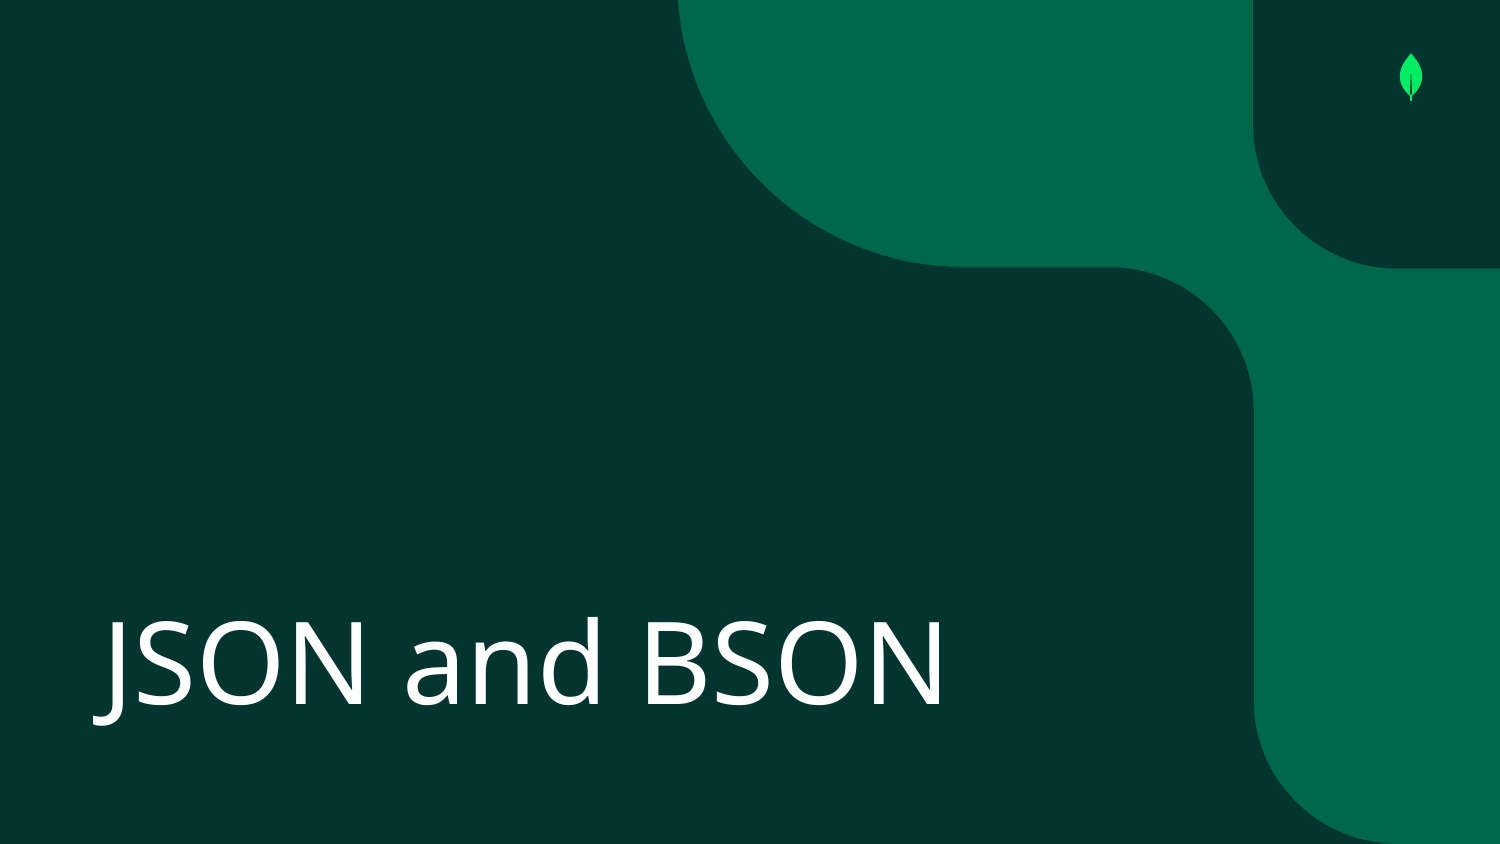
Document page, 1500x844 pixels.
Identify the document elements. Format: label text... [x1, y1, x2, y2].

picture [677, 0, 1500, 844]
title JSON and BSON [101, 292, 1038, 728]
